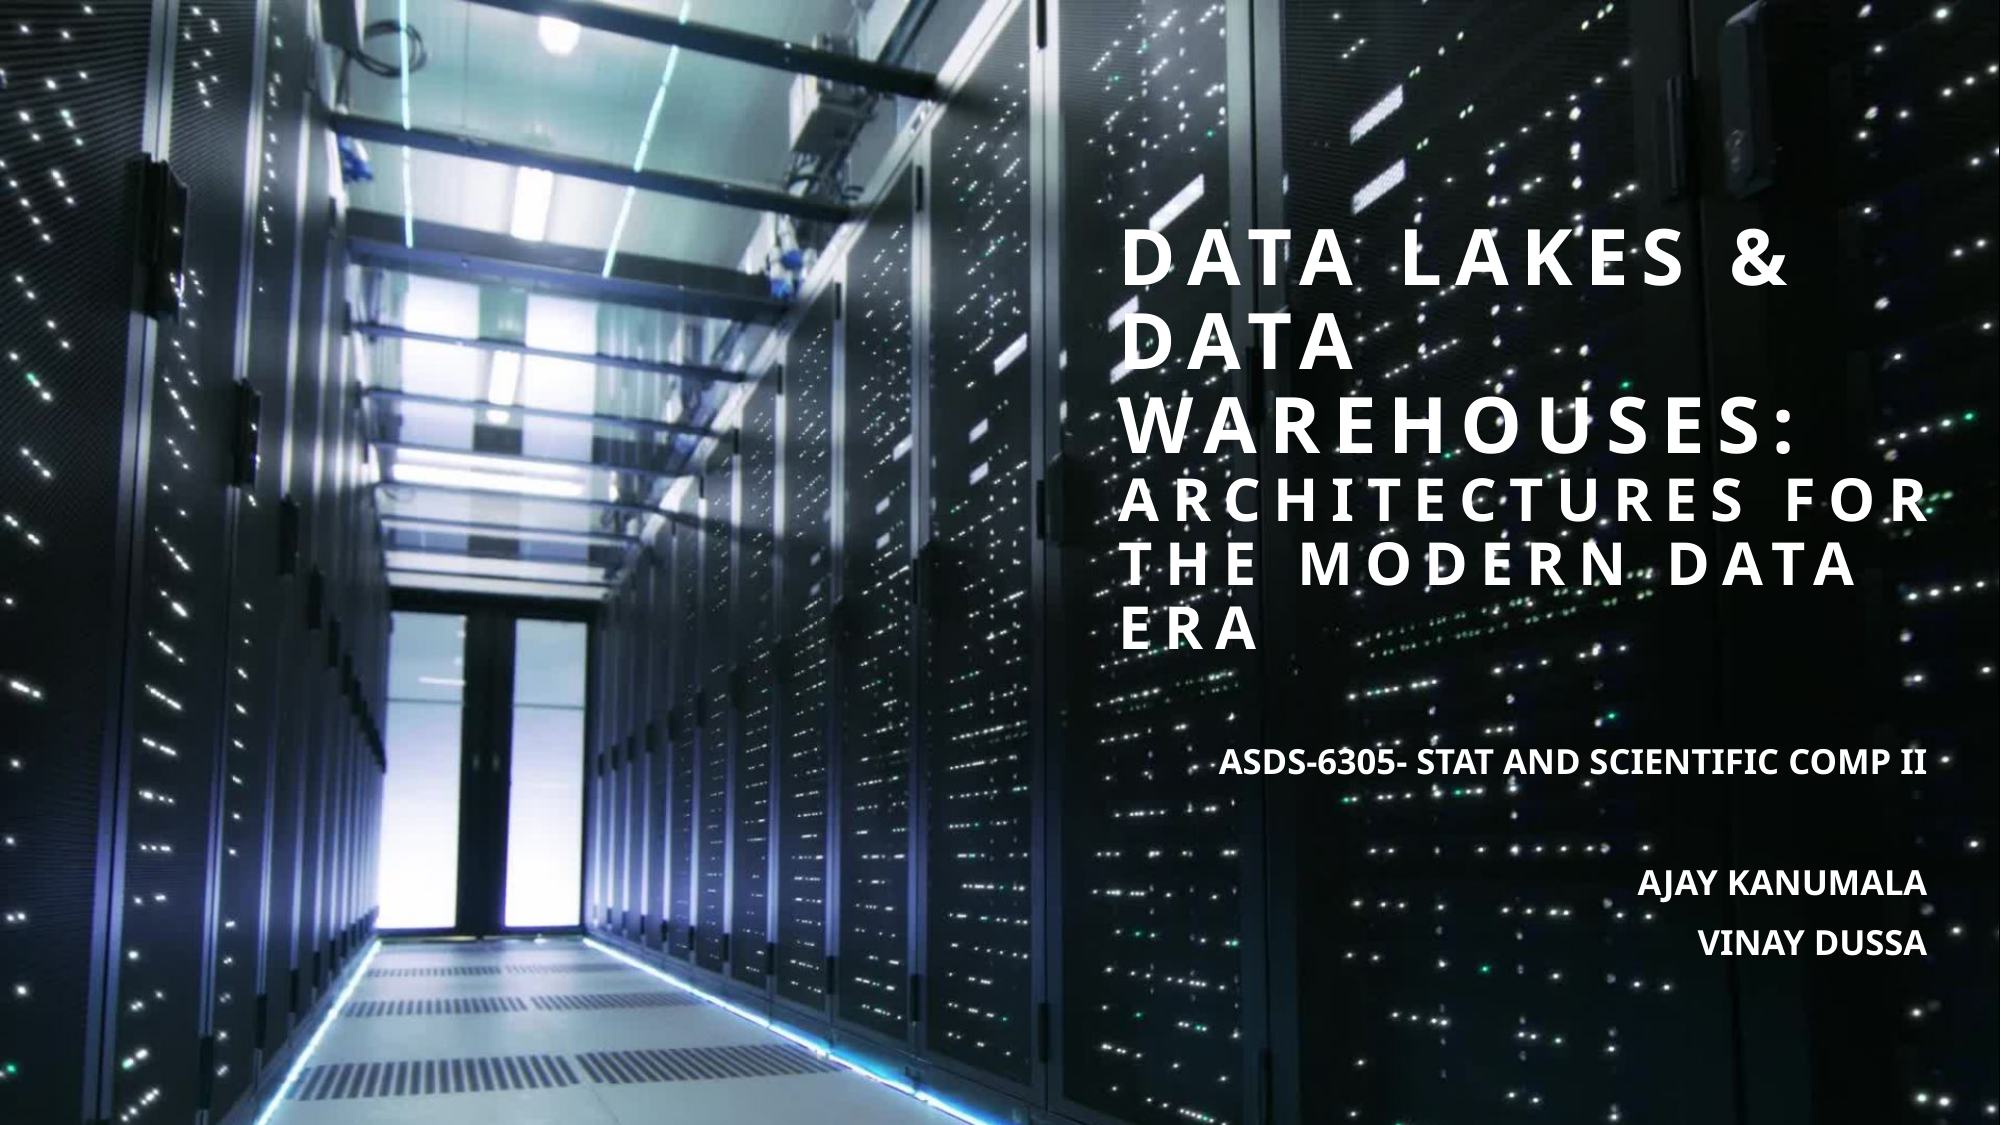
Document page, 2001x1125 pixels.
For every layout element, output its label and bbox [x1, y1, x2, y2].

text_box [0, 0, 2000, 1125]
